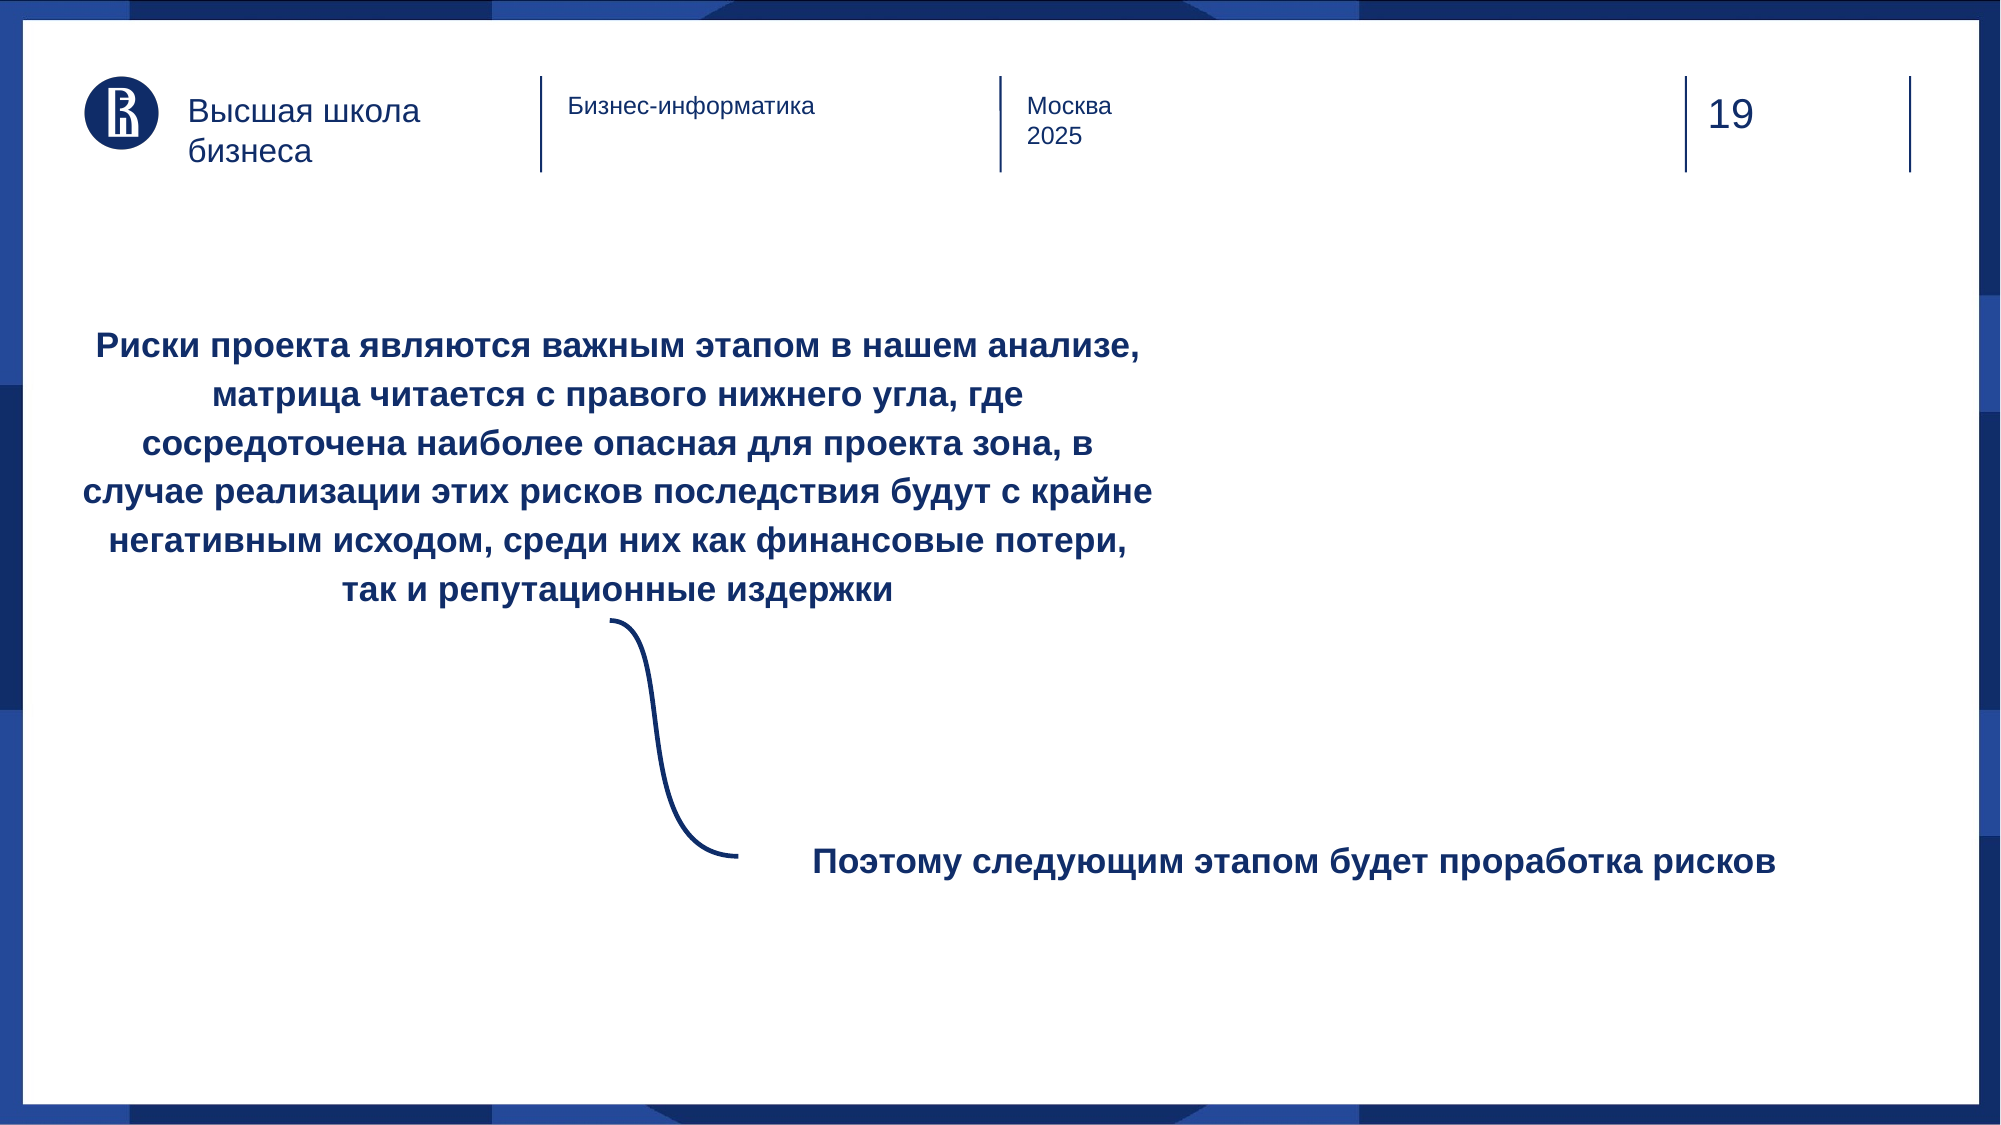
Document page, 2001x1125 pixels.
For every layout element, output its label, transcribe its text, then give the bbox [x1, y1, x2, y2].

list Высшая школа бизнеса [187, 88, 500, 157]
text_box Поэтому следующим этапом будет проработка рисков [738, 816, 1851, 896]
text_box Риски проекта являются важным этапом в нашем анализе, матрица читается с правого нижнего угла, где сосредоточена наиболее опасная для проекта зона, в случае реализации этих рисков последствия будут с крайне негативным исходом, среди них как финансовые потери, так и репутационные издержки [61, 300, 1175, 624]
list Москва 2025 [1026, 90, 1367, 157]
picture [0, 0, 2001, 1125]
list Бизнес-информатика [567, 90, 907, 157]
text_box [557, 672, 791, 802]
